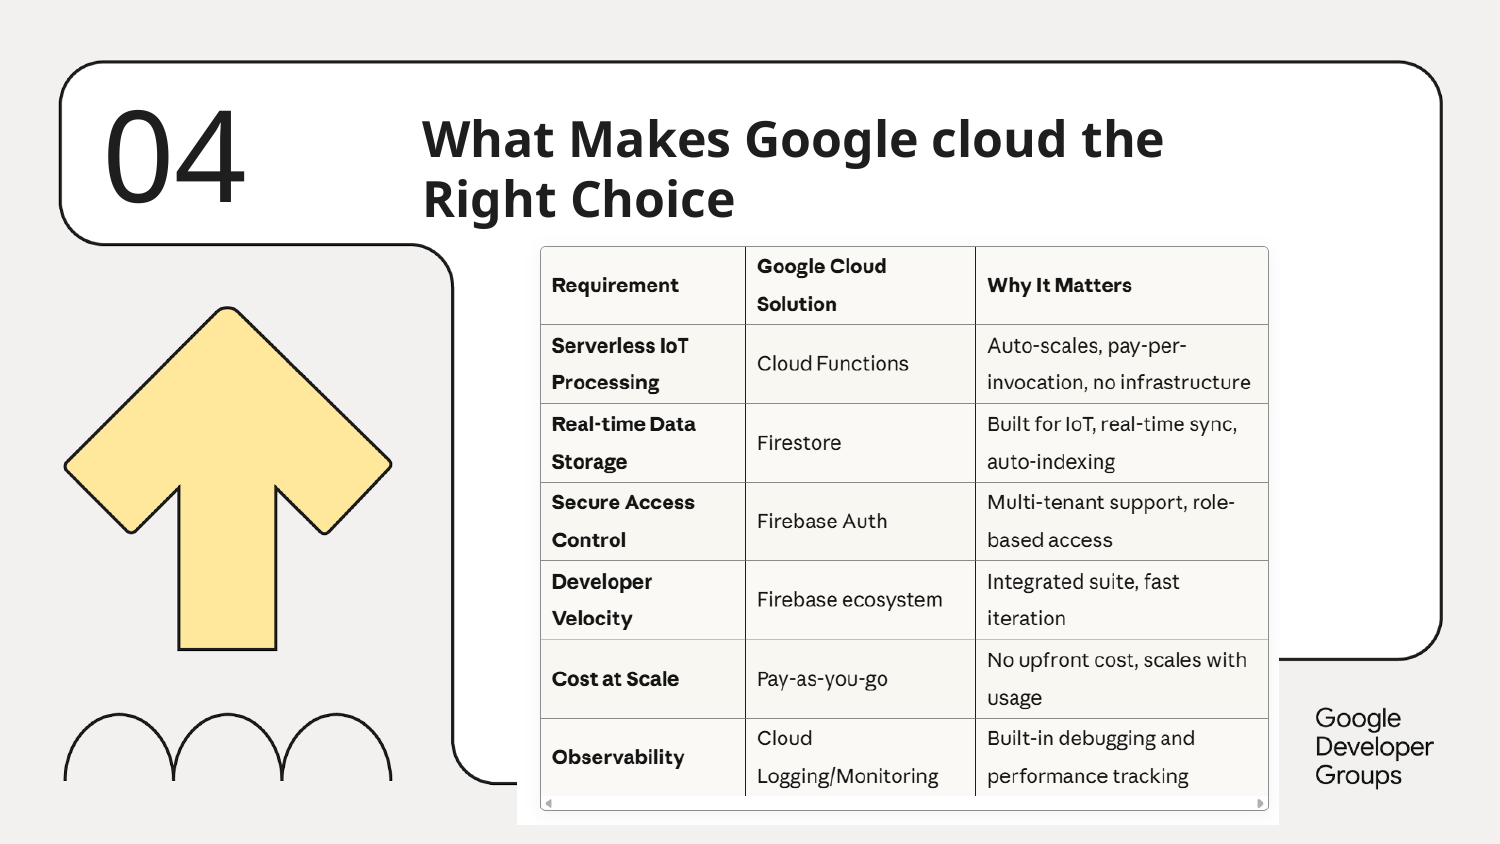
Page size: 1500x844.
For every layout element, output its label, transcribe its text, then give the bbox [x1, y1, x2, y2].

text_box What Makes Google cloud the Right Choice [422, 107, 1299, 269]
text_box 04 [102, 75, 423, 237]
picture [0, 0, 1500, 844]
